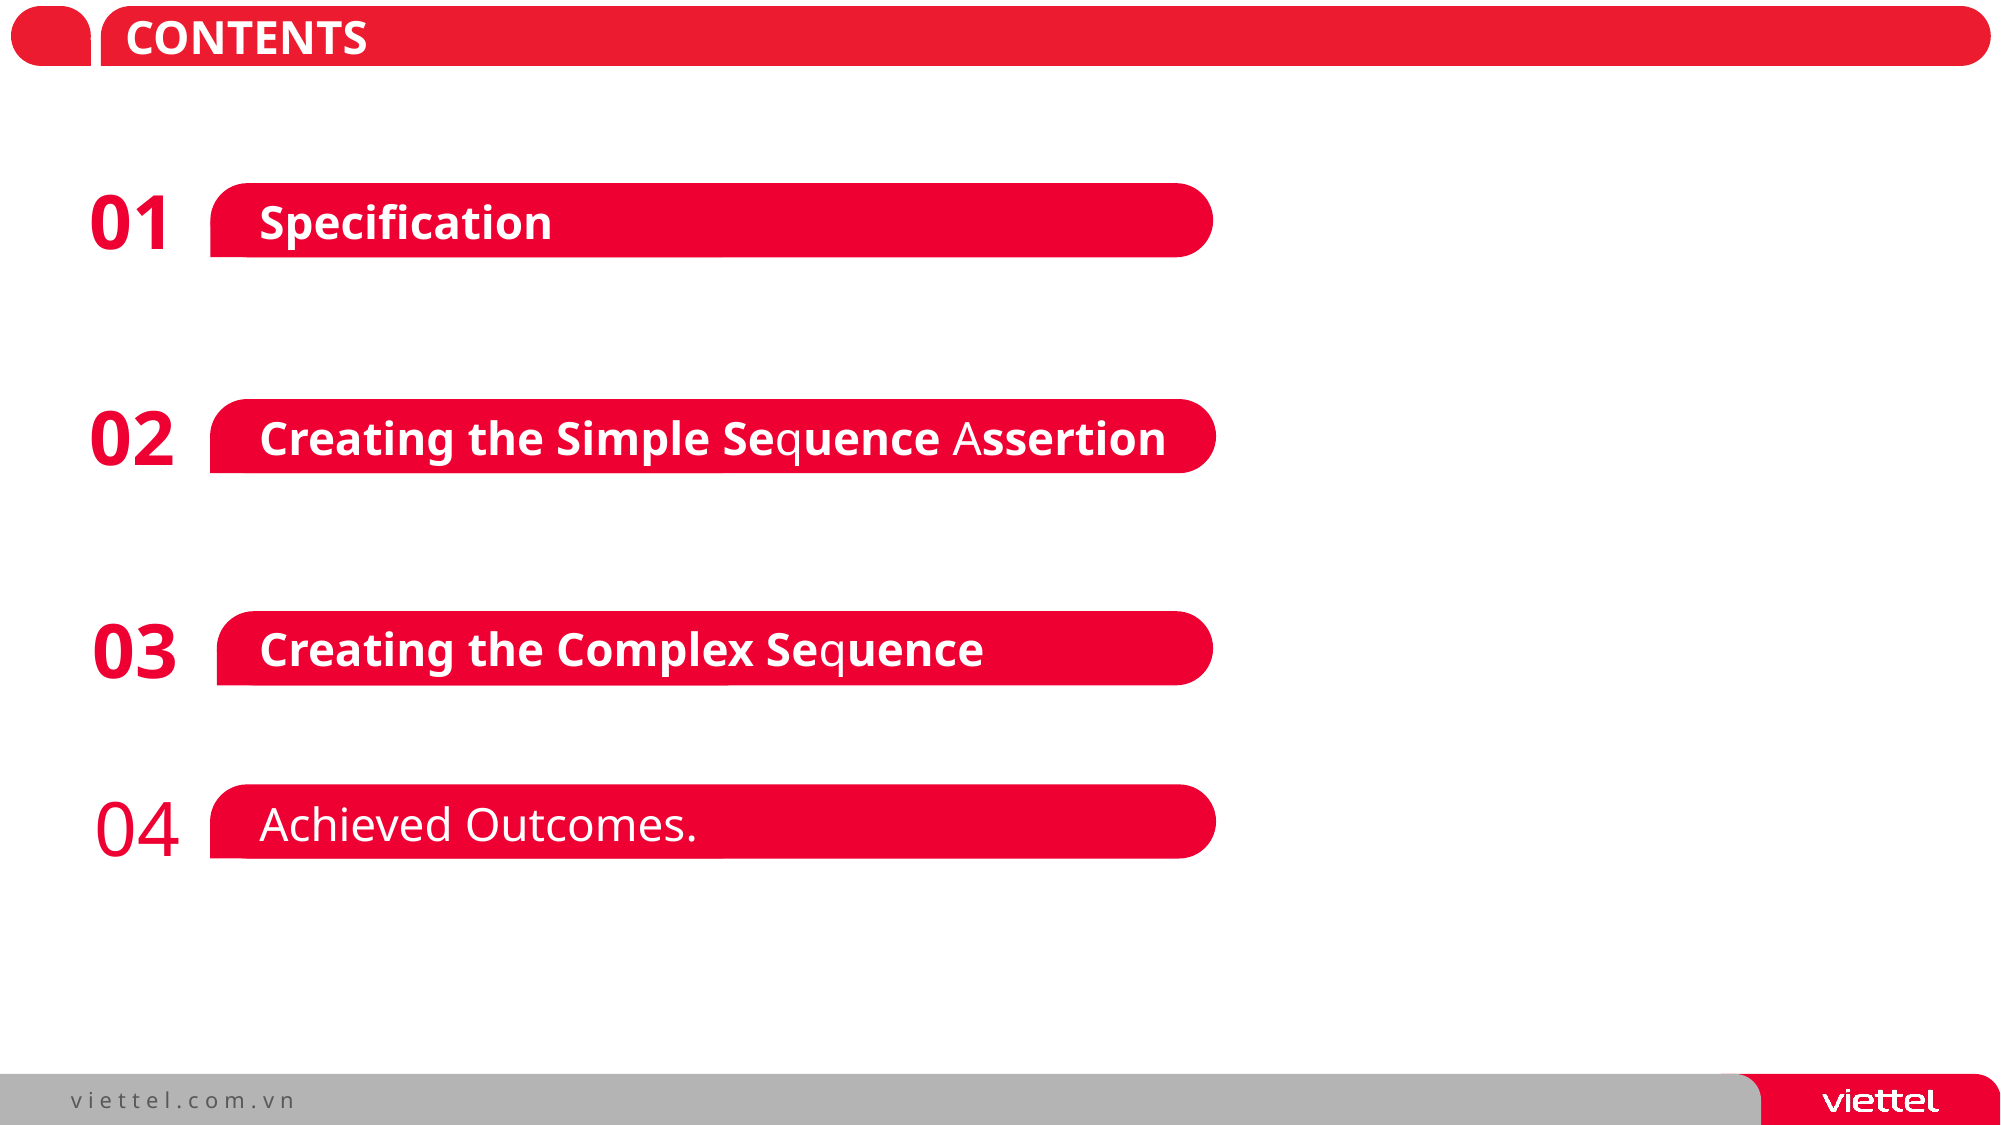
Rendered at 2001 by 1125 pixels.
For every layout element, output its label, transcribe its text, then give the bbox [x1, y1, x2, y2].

title CONTENTS [109, 5, 1991, 66]
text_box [210, 784, 1217, 859]
text_box 03 [77, 596, 231, 702]
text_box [210, 399, 1217, 474]
text_box 02 [74, 383, 228, 488]
text_box 04 [79, 774, 233, 880]
picture [1818, 1085, 1942, 1115]
text_box [216, 658, 243, 686]
text_box Creating the Complex Sequence Assertion [244, 612, 1214, 738]
text_box 01 [75, 167, 228, 272]
text_box [215, 610, 1188, 686]
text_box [210, 183, 1214, 258]
